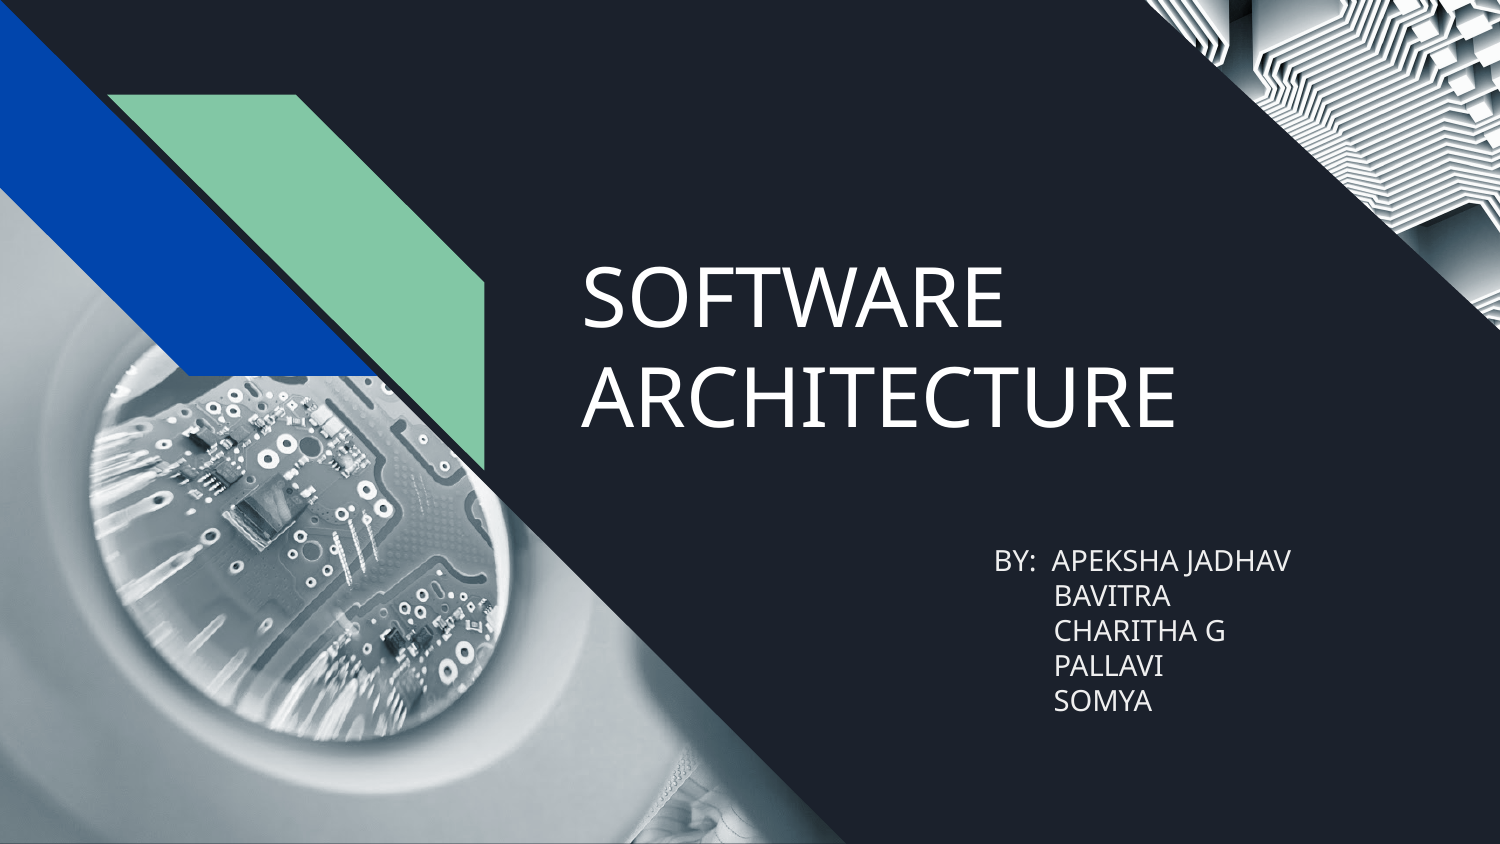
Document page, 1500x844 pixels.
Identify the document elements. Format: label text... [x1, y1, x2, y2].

text_box BY: APEKSHA JADHAV BAVITRA CHARITHA G PALLAVI SOMYA [978, 527, 1452, 755]
picture [1144, 0, 1500, 331]
picture [0, 189, 847, 844]
title SOFTWARE ARCHITECTURE [566, 229, 1390, 489]
